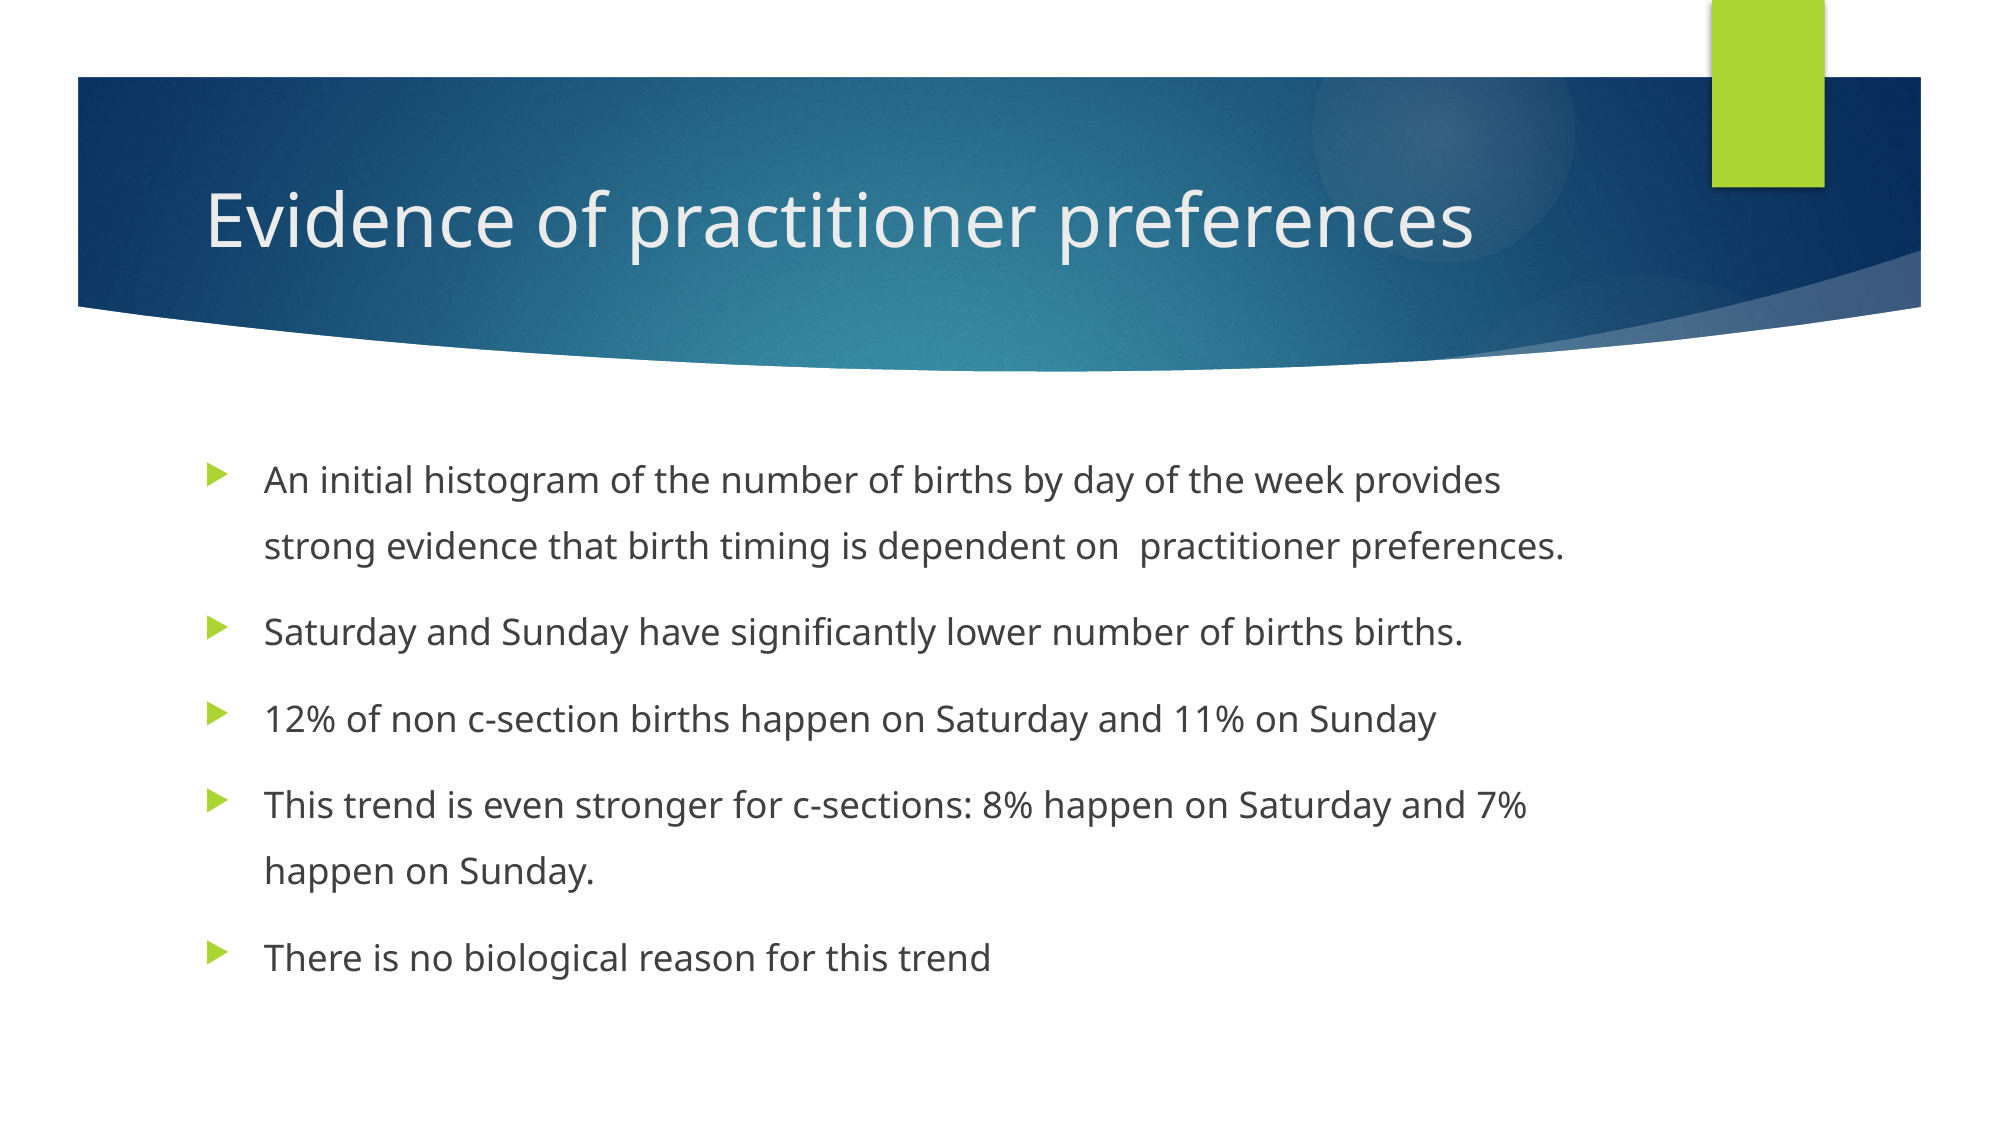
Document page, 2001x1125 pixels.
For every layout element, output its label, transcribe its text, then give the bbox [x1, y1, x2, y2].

title Evidence of practitioner preferences [189, 159, 1627, 276]
list An initial histogram of the number of births by day of the week provides strong evidence that birth timing is dependent on practitioner preferences. Saturday and Sunday have significantly lower number of births births. 12% of non c-section births happen on Saturday and 11% on Sunday This trend is even stronger for c-sections: 8% happen on Saturday and 7% happen on Sunday. There is no biological reason for this trend [189, 427, 1627, 988]
